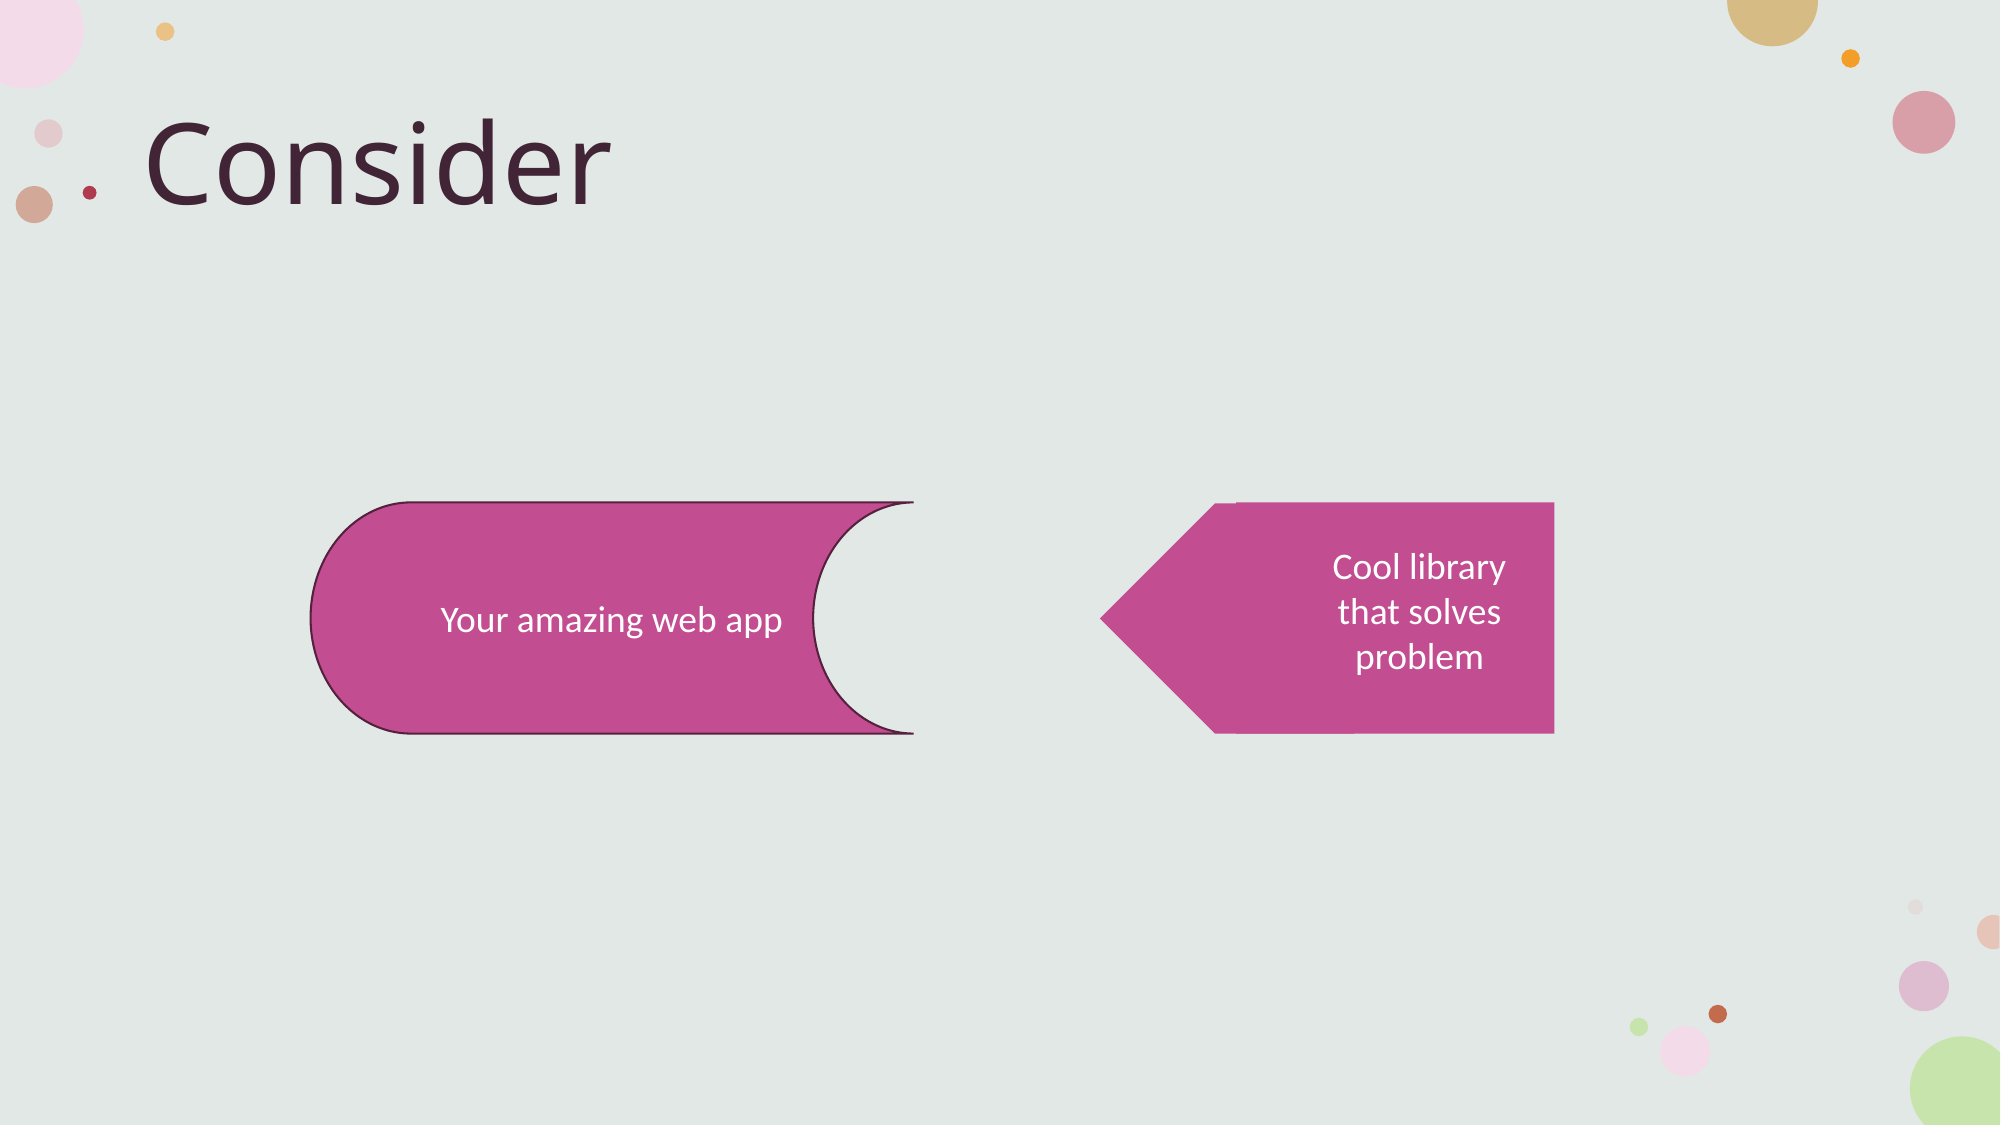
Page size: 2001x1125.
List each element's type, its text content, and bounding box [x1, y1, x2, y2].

text_box Your amazing web app [309, 501, 914, 735]
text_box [1099, 502, 1555, 734]
title Consider [127, 59, 1877, 278]
